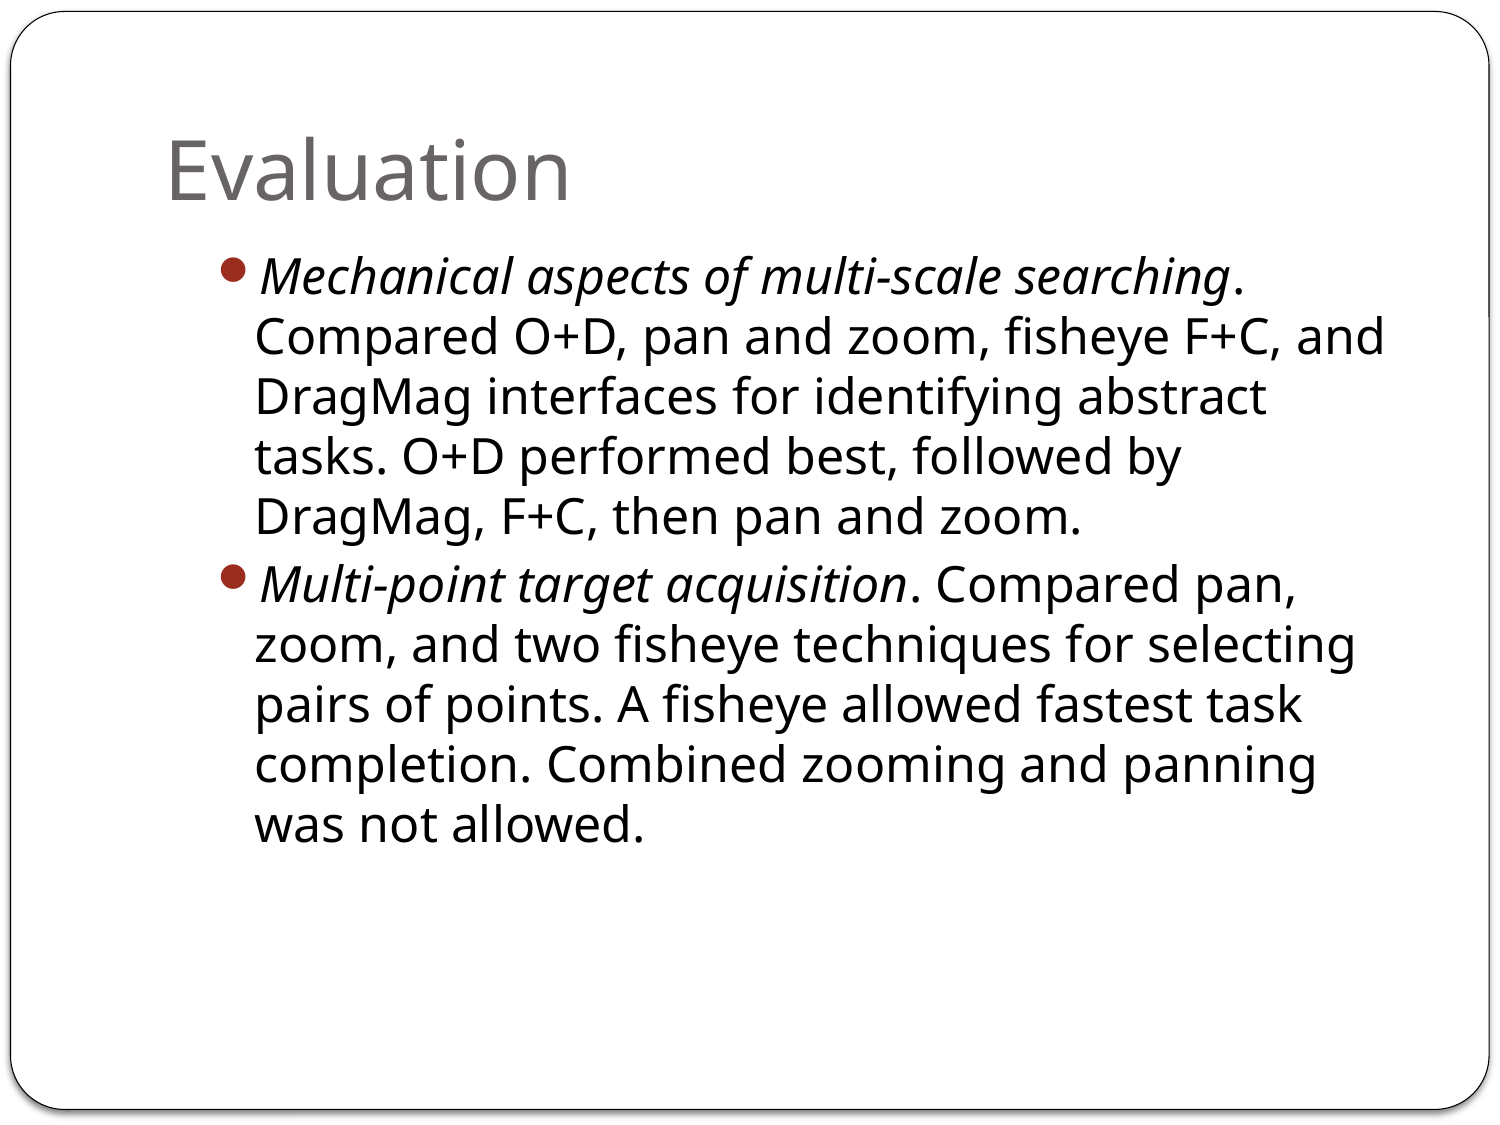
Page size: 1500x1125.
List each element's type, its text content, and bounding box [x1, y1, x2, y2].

list Mechanical aspects of multi-scale searching. Compared O+D, pan and zoom, fisheye F+C, and DragMag interfaces for identifying abstract tasks. O+D performed best, followed by DragMag, F+C, then pan and zoom. Multi-point target acquisition. Compared pan, zoom, and two fisheye techniques for selecting pairs of points. A fisheye allowed fastest task completion. Combined zooming and panning was not allowed. [150, 237, 1425, 988]
title Evaluation [150, 45, 1425, 233]
